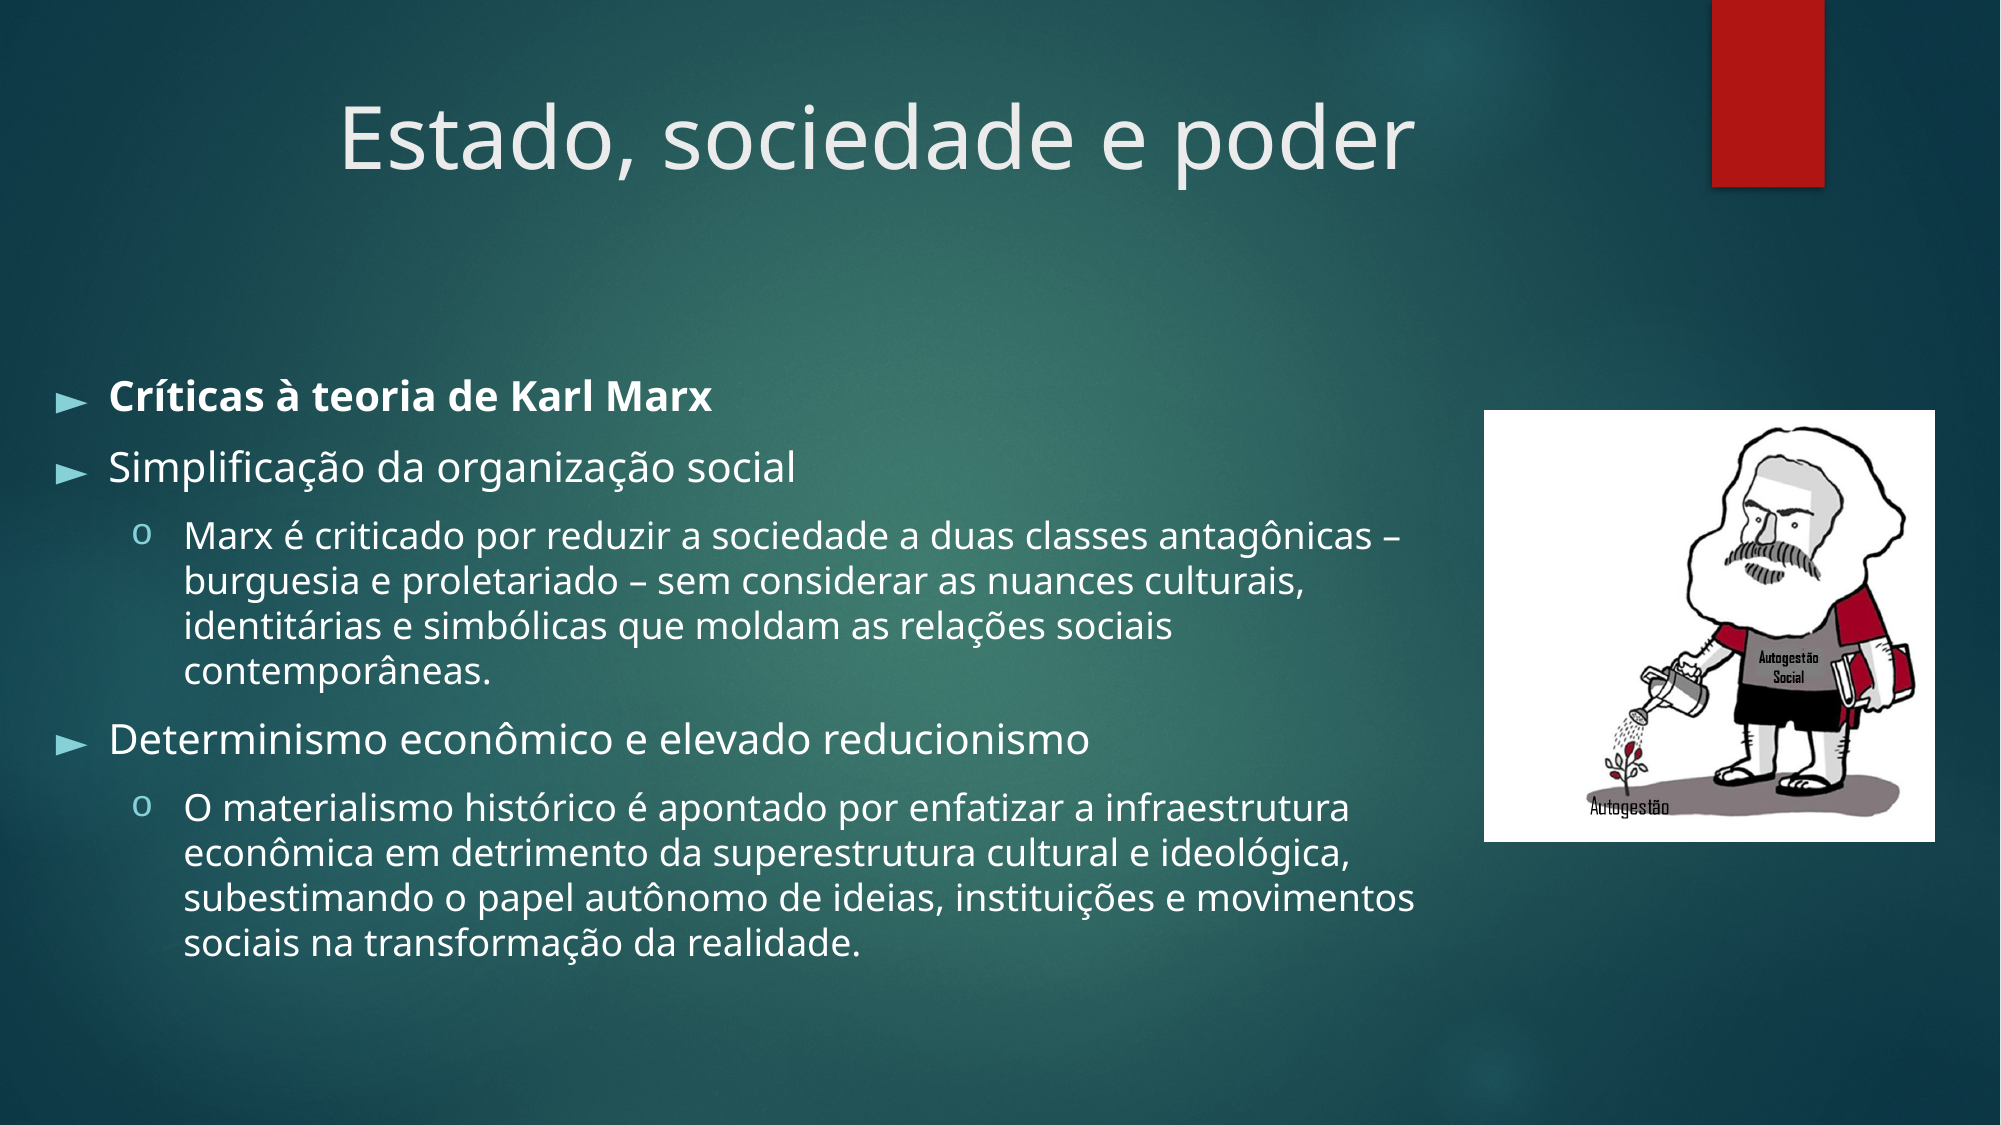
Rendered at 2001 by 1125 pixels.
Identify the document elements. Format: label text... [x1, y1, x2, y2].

picture [0, 0, 2001, 1125]
title Estado, sociedade e poder [106, 74, 1649, 304]
list Críticas à teoria de Karl Marx Simplificação da organização social Marx é criticado por reduzir a sociedade a duas classes antagônicas – burguesia e proletariado – sem considerar as nuances culturais, identitárias e simbólicas que moldam as relações sociais contemporâneas. Determinismo econômico e elevado reducionismo O materialismo histórico é apontado por enfatizar a infraestrutura econômica em detrimento da superestrutura cultural e ideológica, subestimando o papel autônomo de ideias, instituições e movimentos sociais na transformação da realidade. [18, 362, 1486, 1051]
